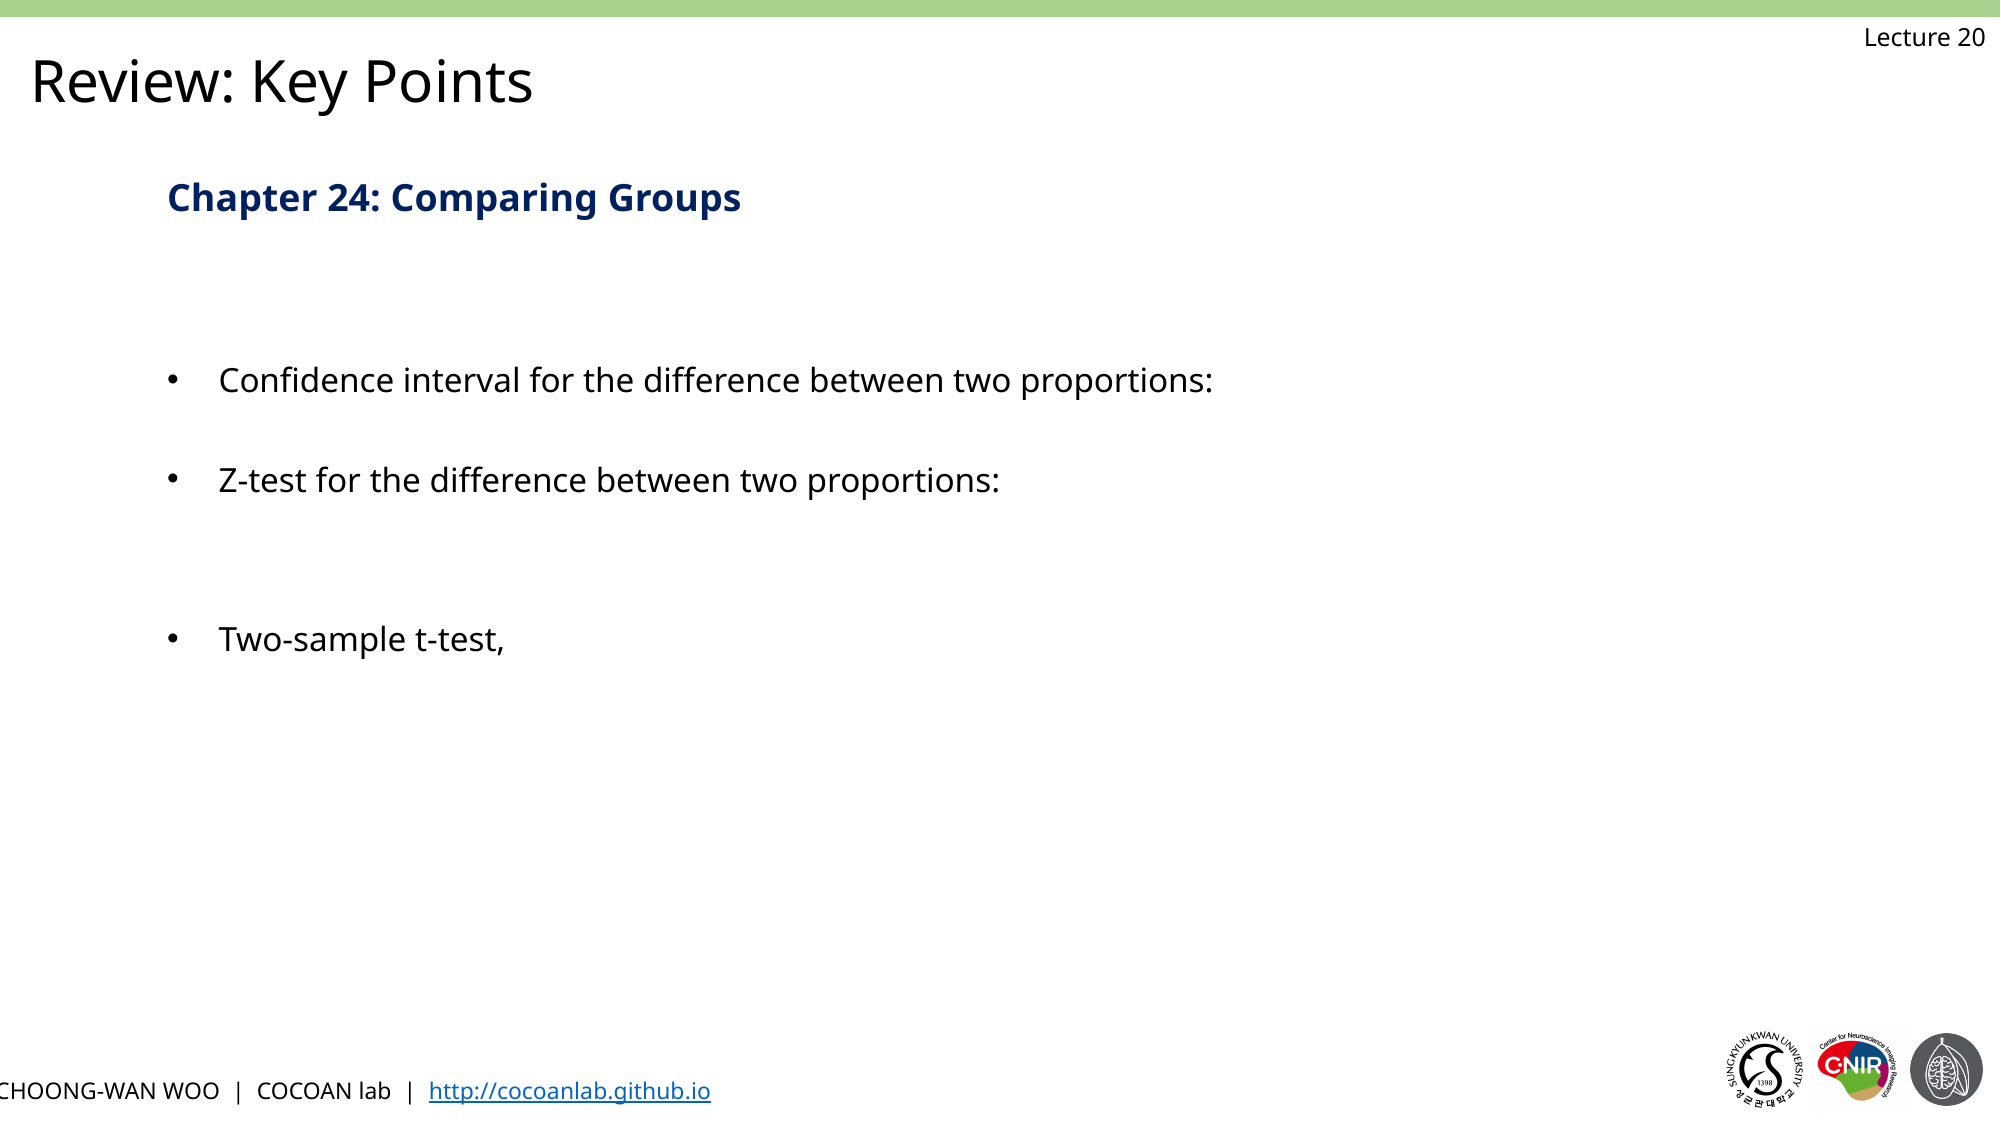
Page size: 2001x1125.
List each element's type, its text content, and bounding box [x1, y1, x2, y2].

text_box Review: Key Points [15, 36, 549, 122]
text_box [0, 0, 2000, 18]
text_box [1709, 1014, 1983, 1125]
text_box CHOONG-WAN WOO | COCOAN lab | http://cocoanlab.github.io [0, 1069, 727, 1116]
text_box Lecture 20 [1623, 13, 2000, 59]
